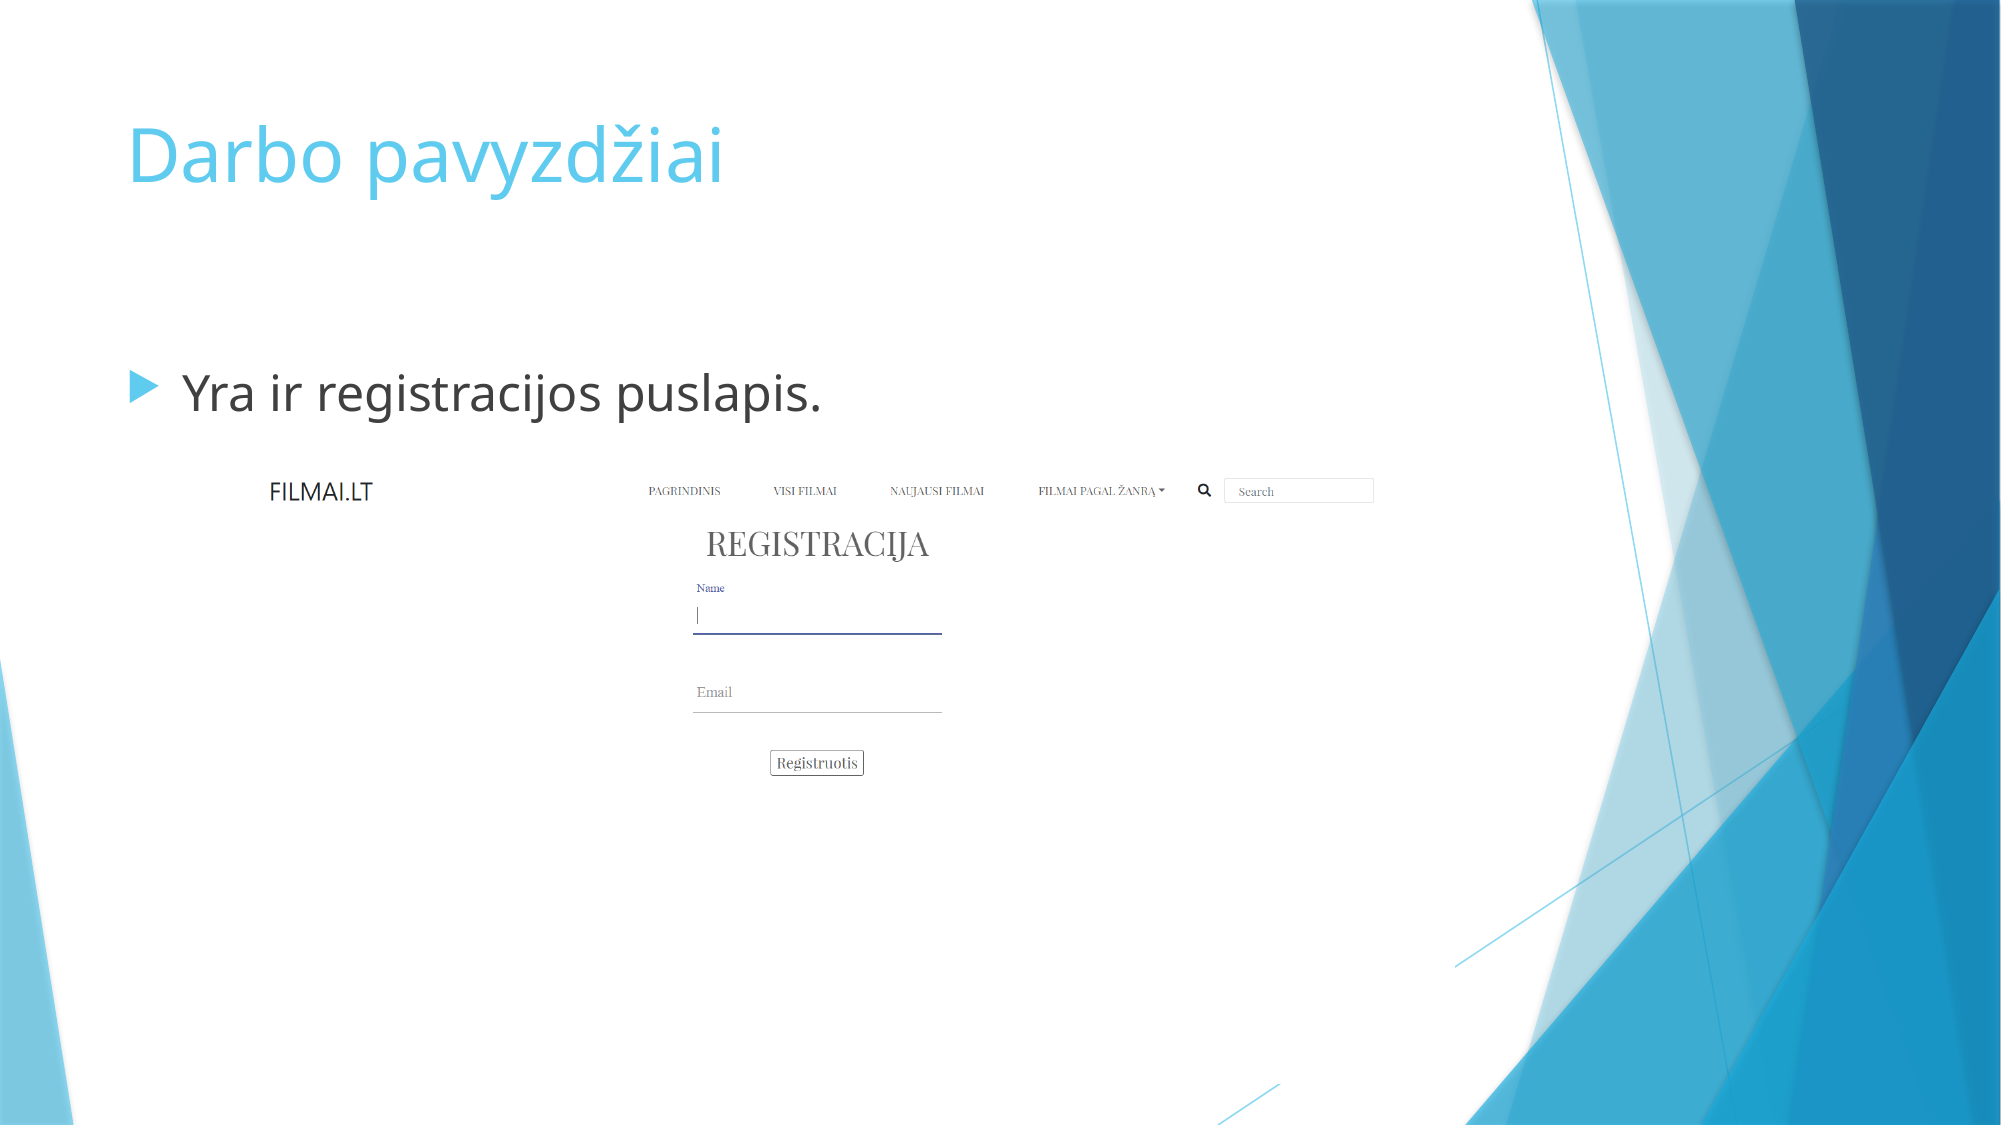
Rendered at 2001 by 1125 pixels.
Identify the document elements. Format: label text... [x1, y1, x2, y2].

picture [177, 459, 1455, 1085]
title Darbo pavyzdžiai [111, 99, 1522, 317]
list Yra ir registracijos puslapis. [111, 354, 1522, 992]
